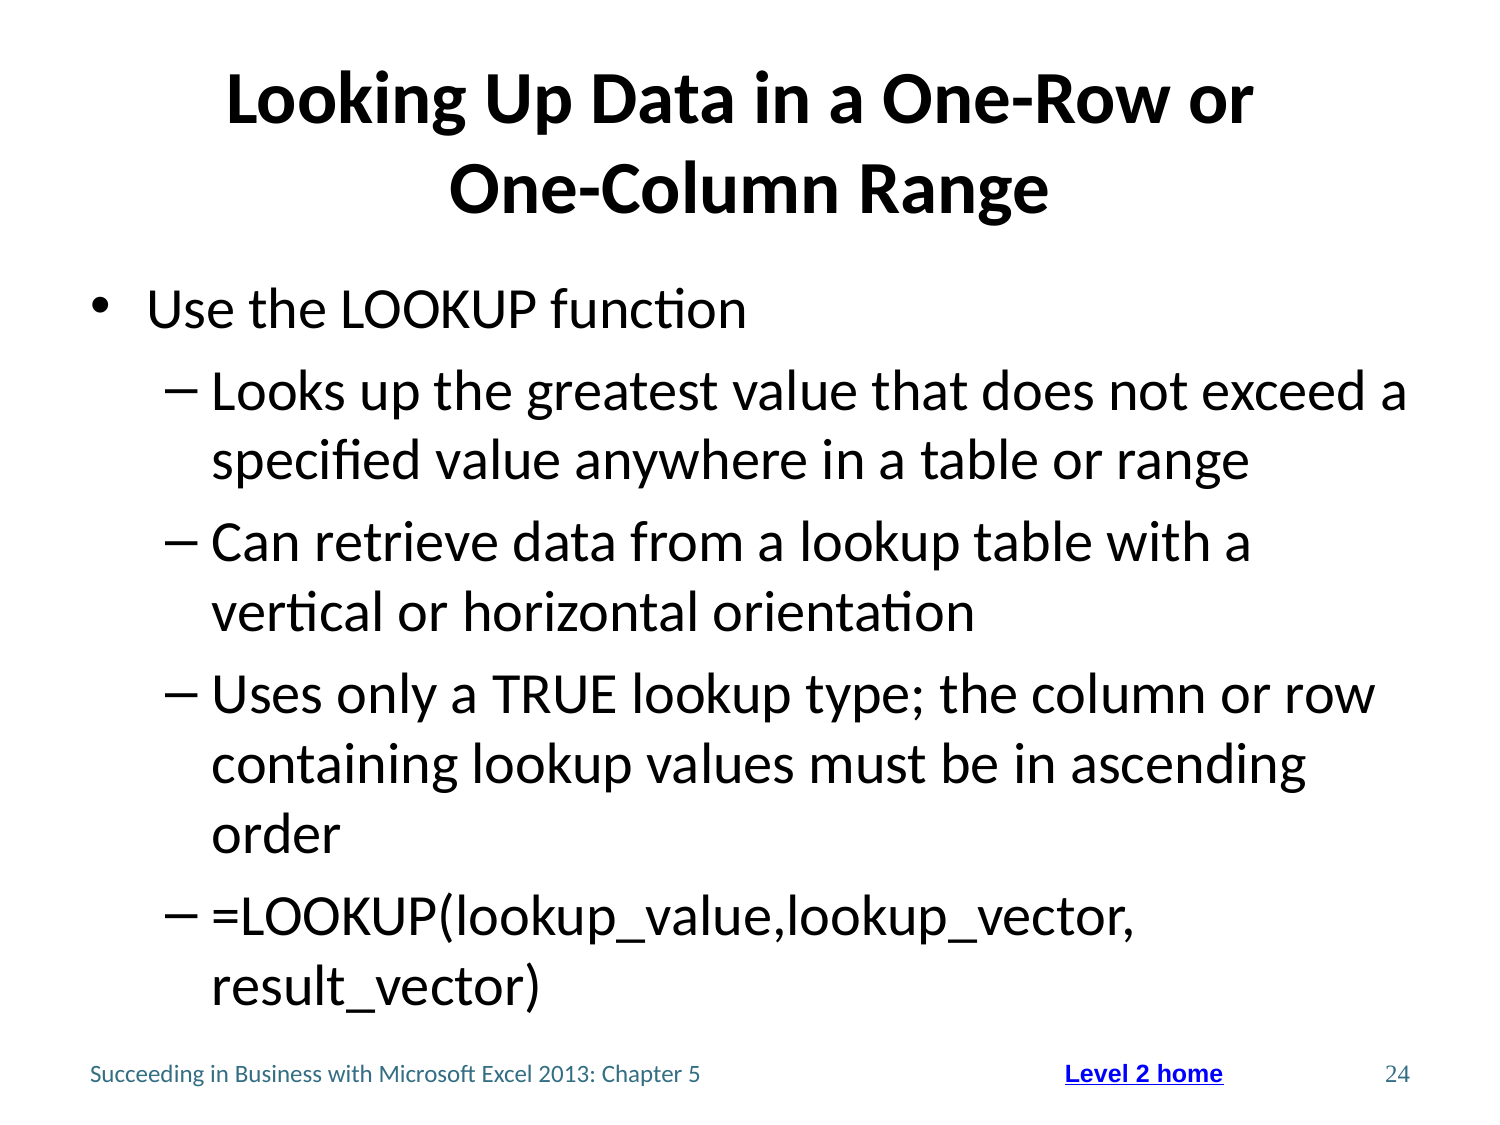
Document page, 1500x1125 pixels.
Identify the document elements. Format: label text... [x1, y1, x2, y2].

title Looking Up Data in a One-Row or One-Column Range [75, 45, 1425, 233]
footer Succeeding in Business with Microsoft Excel 2013: Chapter 5 [75, 1042, 963, 1103]
slide_number 24 [1074, 1042, 1425, 1103]
text_box Level 2 home [1049, 1050, 1288, 1095]
list Use the LOOKUP function Looks up the greatest value that does not exceed a specified value anywhere in a table or range Can retrieve data from a lookup table with a vertical or horizontal orientation Uses only a TRUE lookup type; the column or row containing lookup values must be in ascending order =LOOKUP(lookup_value,lookup_vector, result_vector) [75, 262, 1425, 1038]
